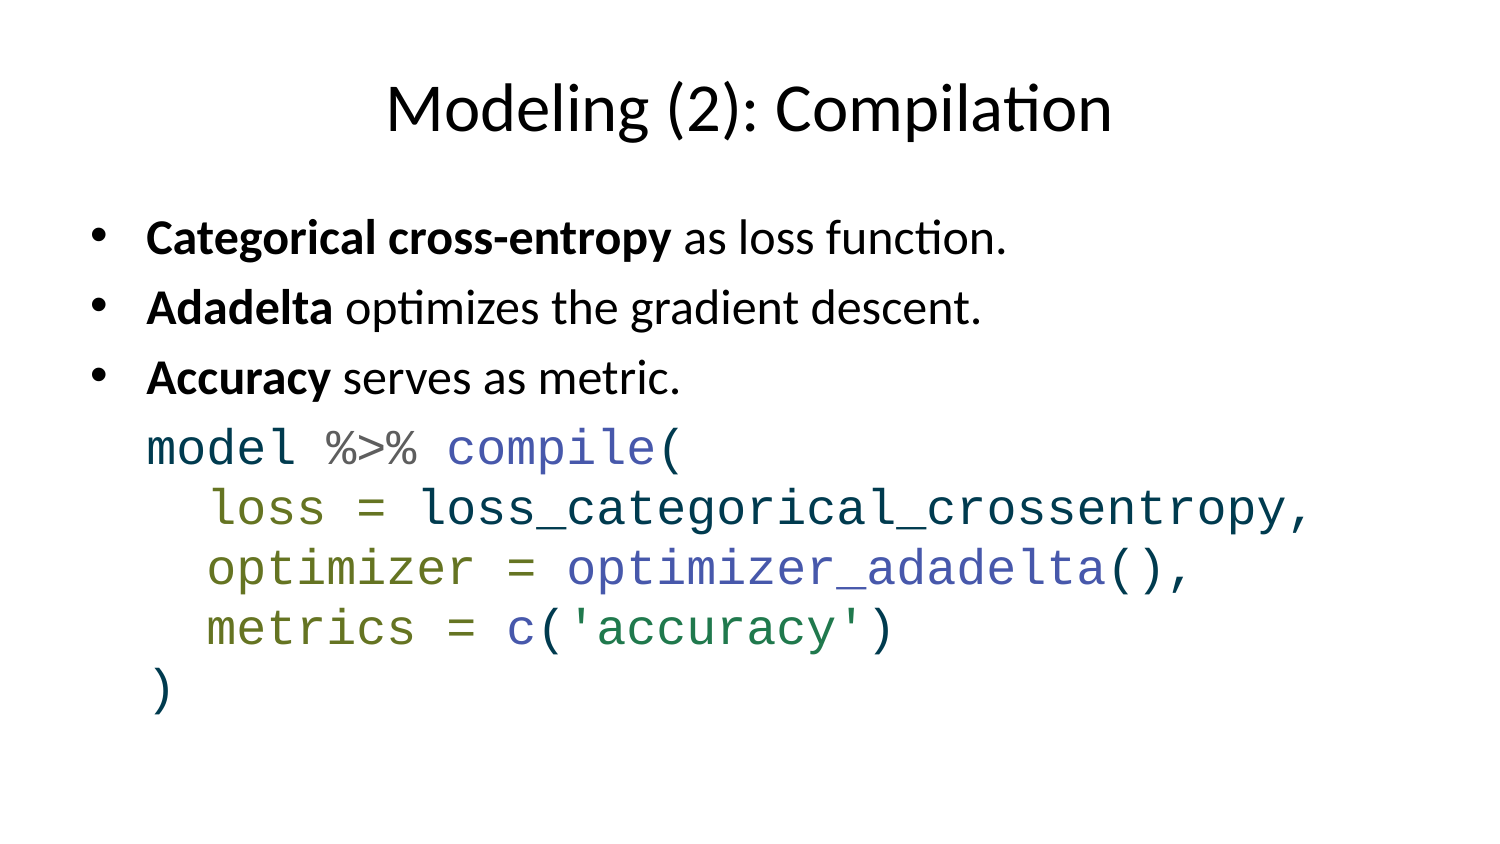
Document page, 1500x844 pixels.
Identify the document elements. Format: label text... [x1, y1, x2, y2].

list Categorical cross-entropy as loss function. Adadelta optimizes the gradient descent. Accuracy serves as metric. model %>% compile( loss = loss_categorical_crossentropy, optimizer = optimizer_adadelta(), metrics = c('accuracy') ) [75, 196, 1425, 754]
title Modeling (2): Compilation [75, 33, 1425, 175]
